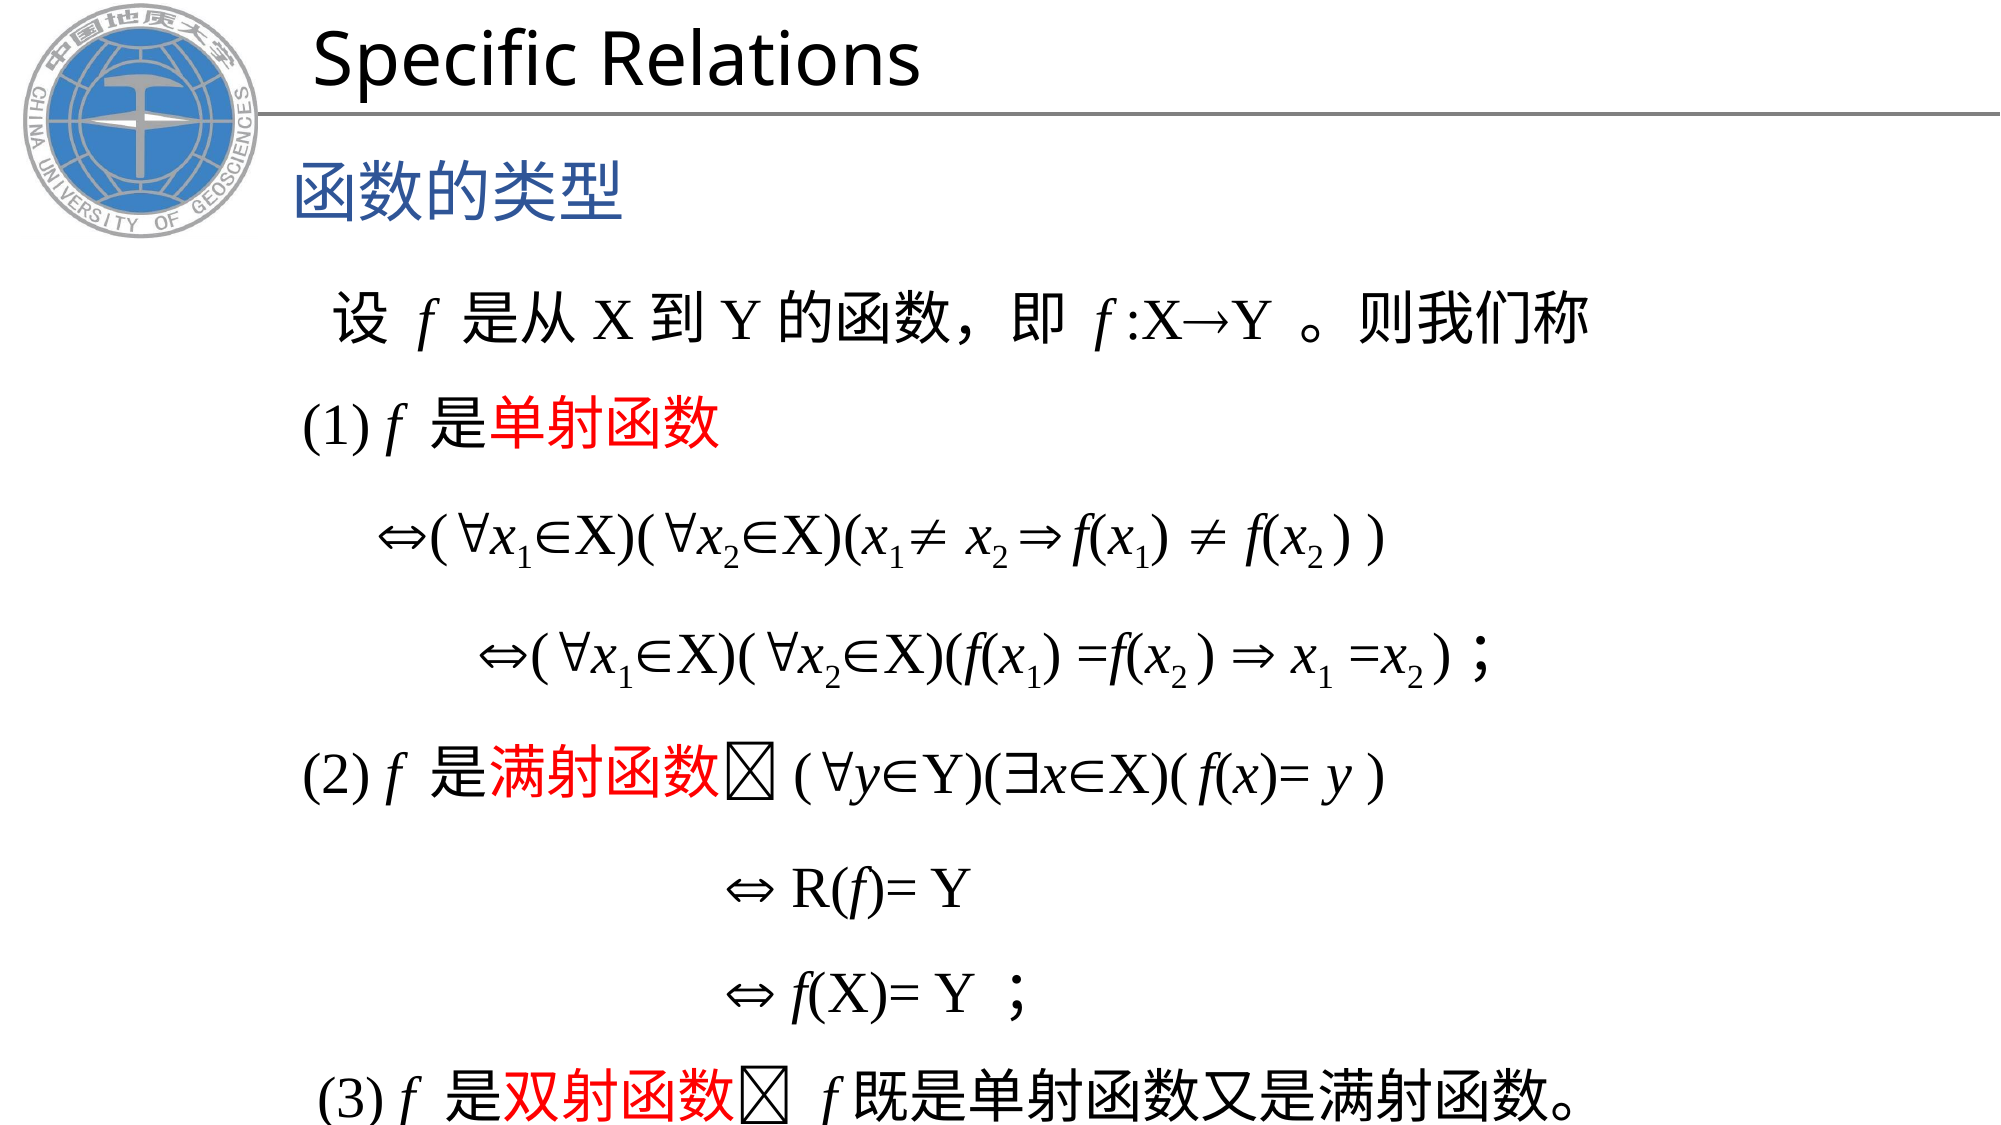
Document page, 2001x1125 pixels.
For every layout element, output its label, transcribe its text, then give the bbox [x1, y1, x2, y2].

picture [21, 3, 258, 239]
text_box 设 f 是从X到Y的函数，即 f :XY 。则我们称 (1) f 是单射函数 (x1X)(x2X)(x1 x2  f(x1)  f(x2 ) ) (x1X)(x2X)(f(x1) =f(x2 )  x1 =x2 )； (2) f 是满射函数(yY)(xX)( f(x)= y )  R(f)= Y  f(X)= Y ； (3) f 是双射函数 f既是单射函数又是满射函数。 [258, 238, 2000, 1125]
text_box 函数的类型 [276, 142, 896, 238]
text_box Specific Relations [278, 3, 1224, 109]
